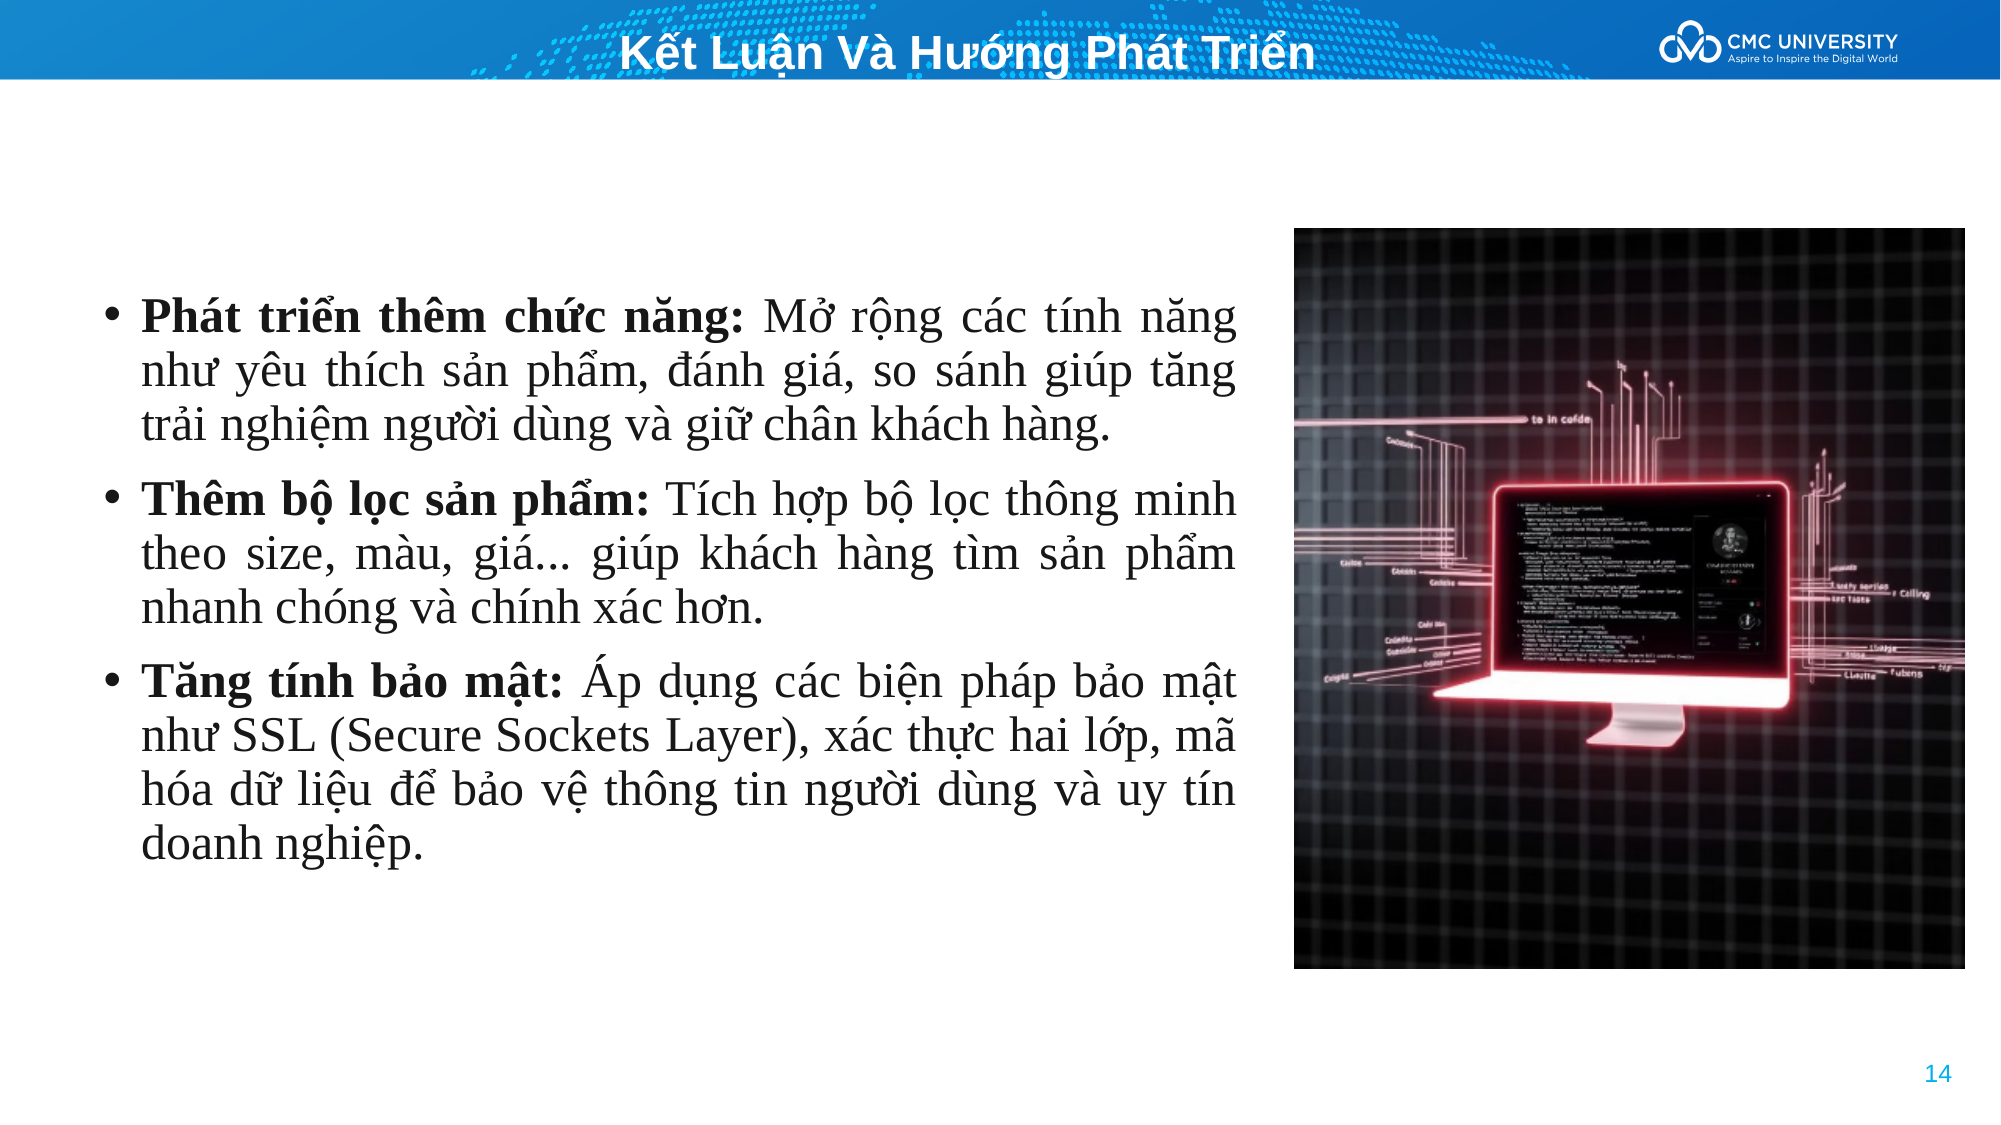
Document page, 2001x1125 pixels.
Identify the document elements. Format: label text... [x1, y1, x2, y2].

list Phát triển thêm chức năng: Mở rộng các tính năng như yêu thích sản phẩm, đánh giá, so sánh giúp tăng trải nghiệm người dùng và giữ chân khách hàng. Thêm bộ lọc sản phẩm: Tích hợp bộ lọc thông minh theo size, màu, giá... giúp khách hàng tìm sản phẩm nhanh chóng và chính xác hơn. Tăng tính bảo mật: Áp dụng các biện pháp bảo mật như SSL (Secure Sockets Layer), xác thực hai lớp, mã hóa dữ liệu để bảo vệ thông tin người dùng và uy tín doanh nghiệp. [88, 281, 1253, 923]
slide_number 14 [1517, 1042, 1968, 1103]
title Kết Luận Và Hướng Phát Triển [218, 16, 1719, 92]
picture [0, 0, 2001, 1125]
